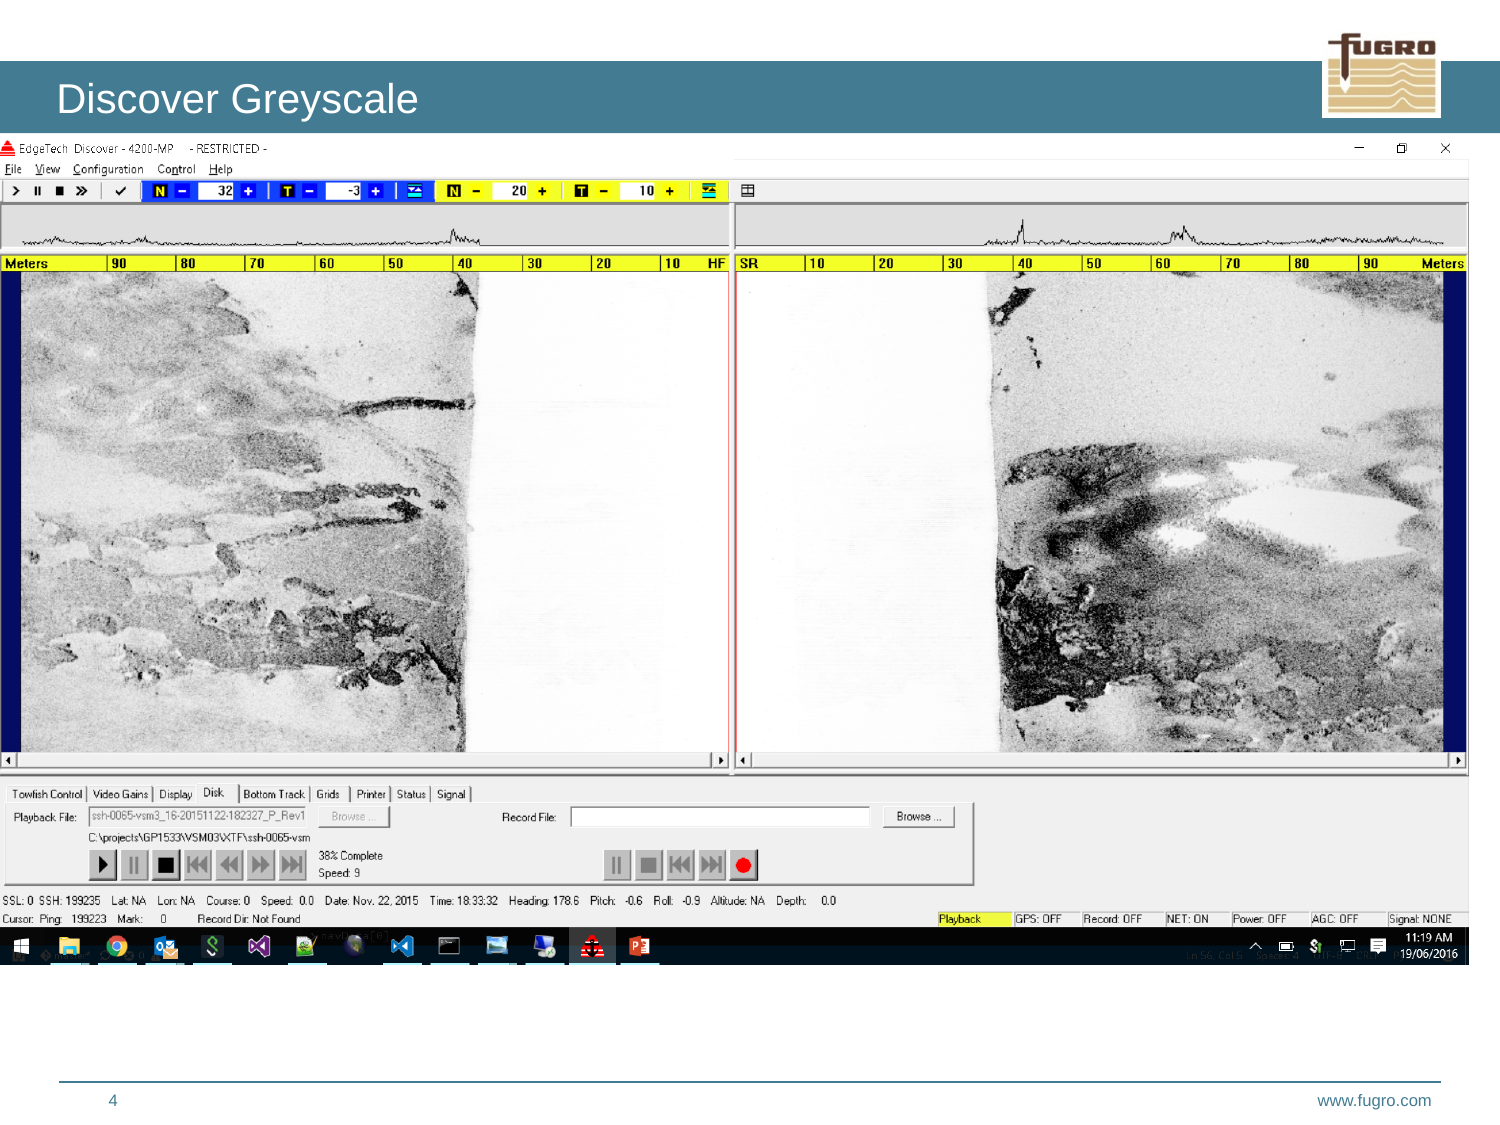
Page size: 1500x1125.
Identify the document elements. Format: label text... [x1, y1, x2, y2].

picture [1322, 0, 1441, 118]
picture [0, 136, 1469, 965]
title Discover Greyscale [41, 3, 1265, 135]
